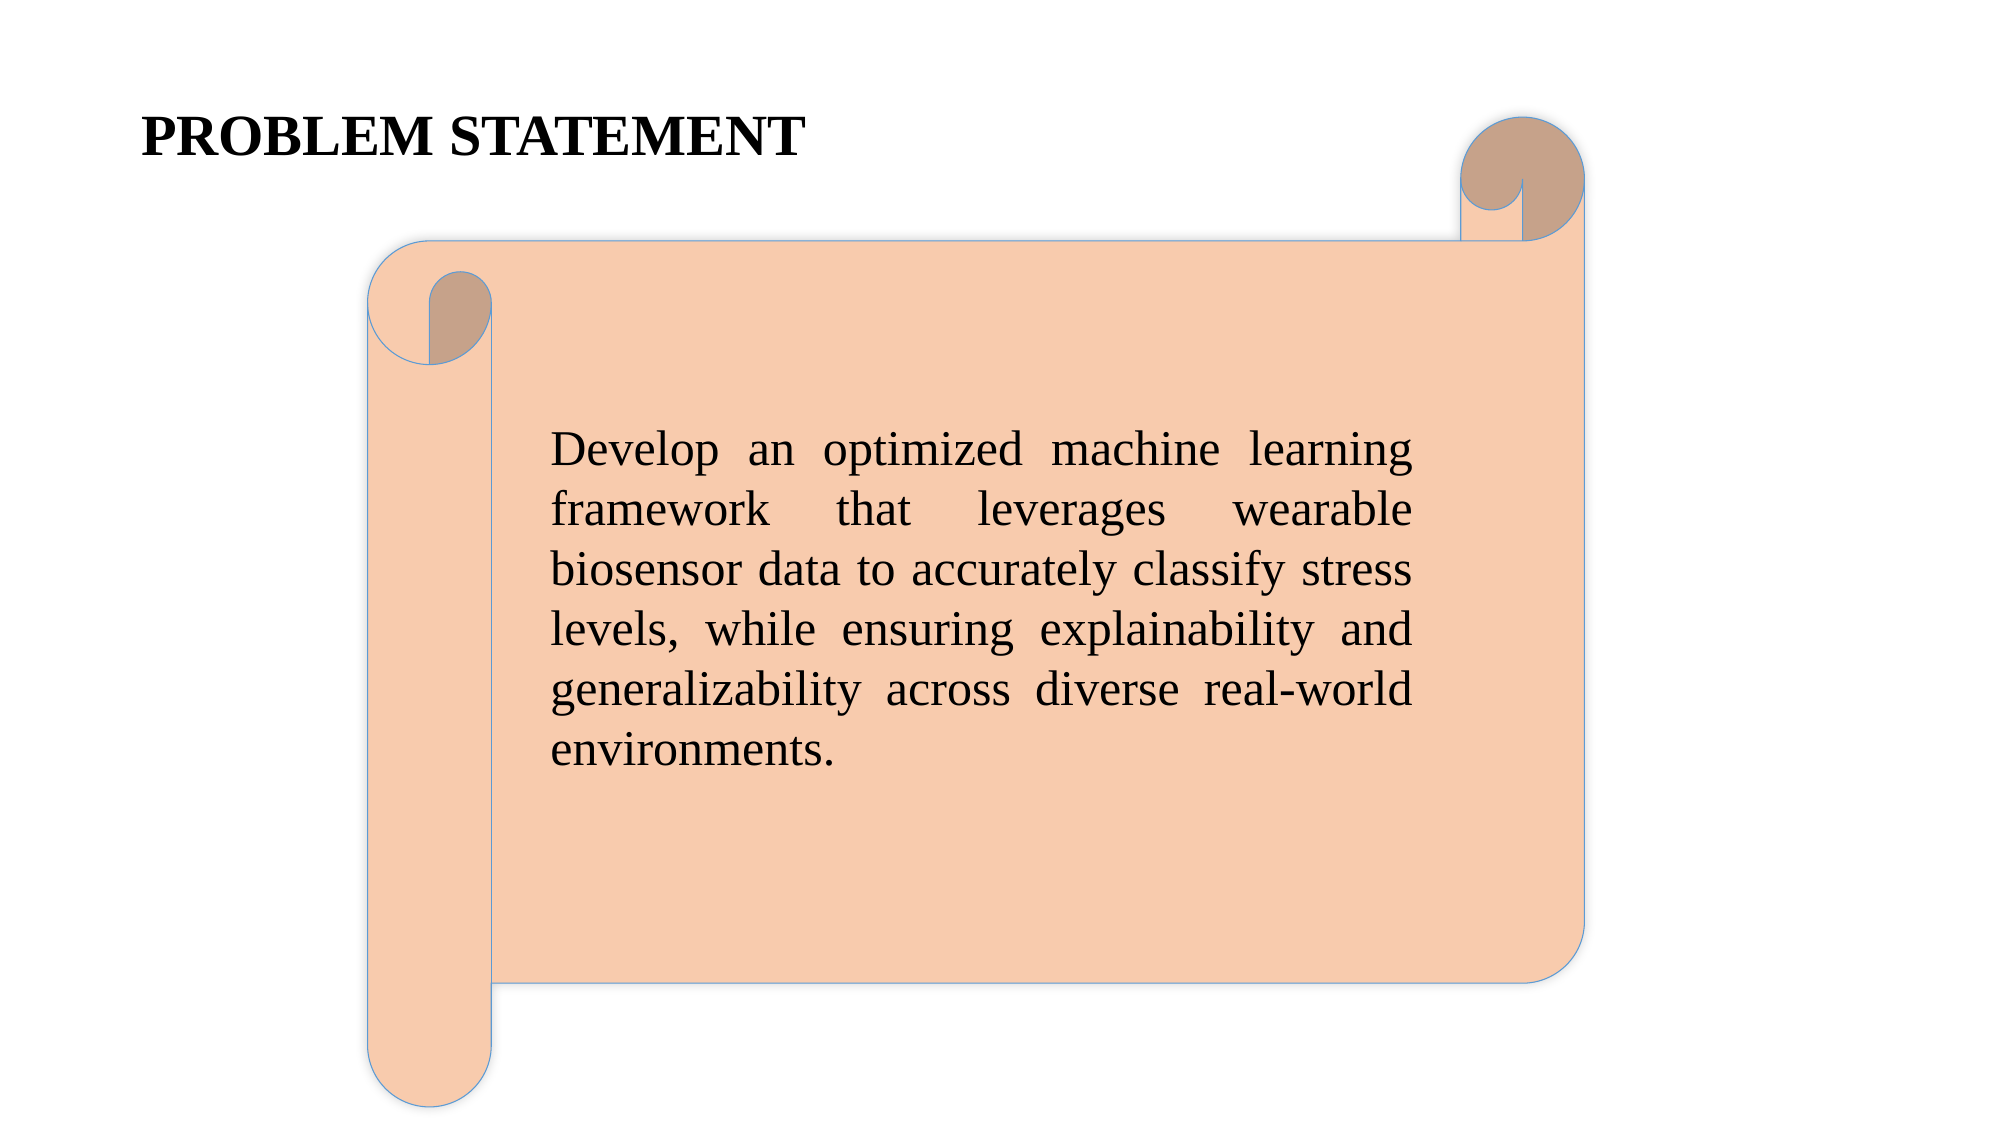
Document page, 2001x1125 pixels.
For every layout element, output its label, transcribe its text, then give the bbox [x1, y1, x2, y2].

text_box [367, 116, 1585, 1108]
text_box Develop an optimized machine learning framework that leverages wearable biosensor data to accurately classify stress levels, while ensuring explainability and generalizability across diverse real-world environments. [535, 407, 1429, 828]
text_box PROBLEM STATEMENT [126, 90, 1313, 220]
